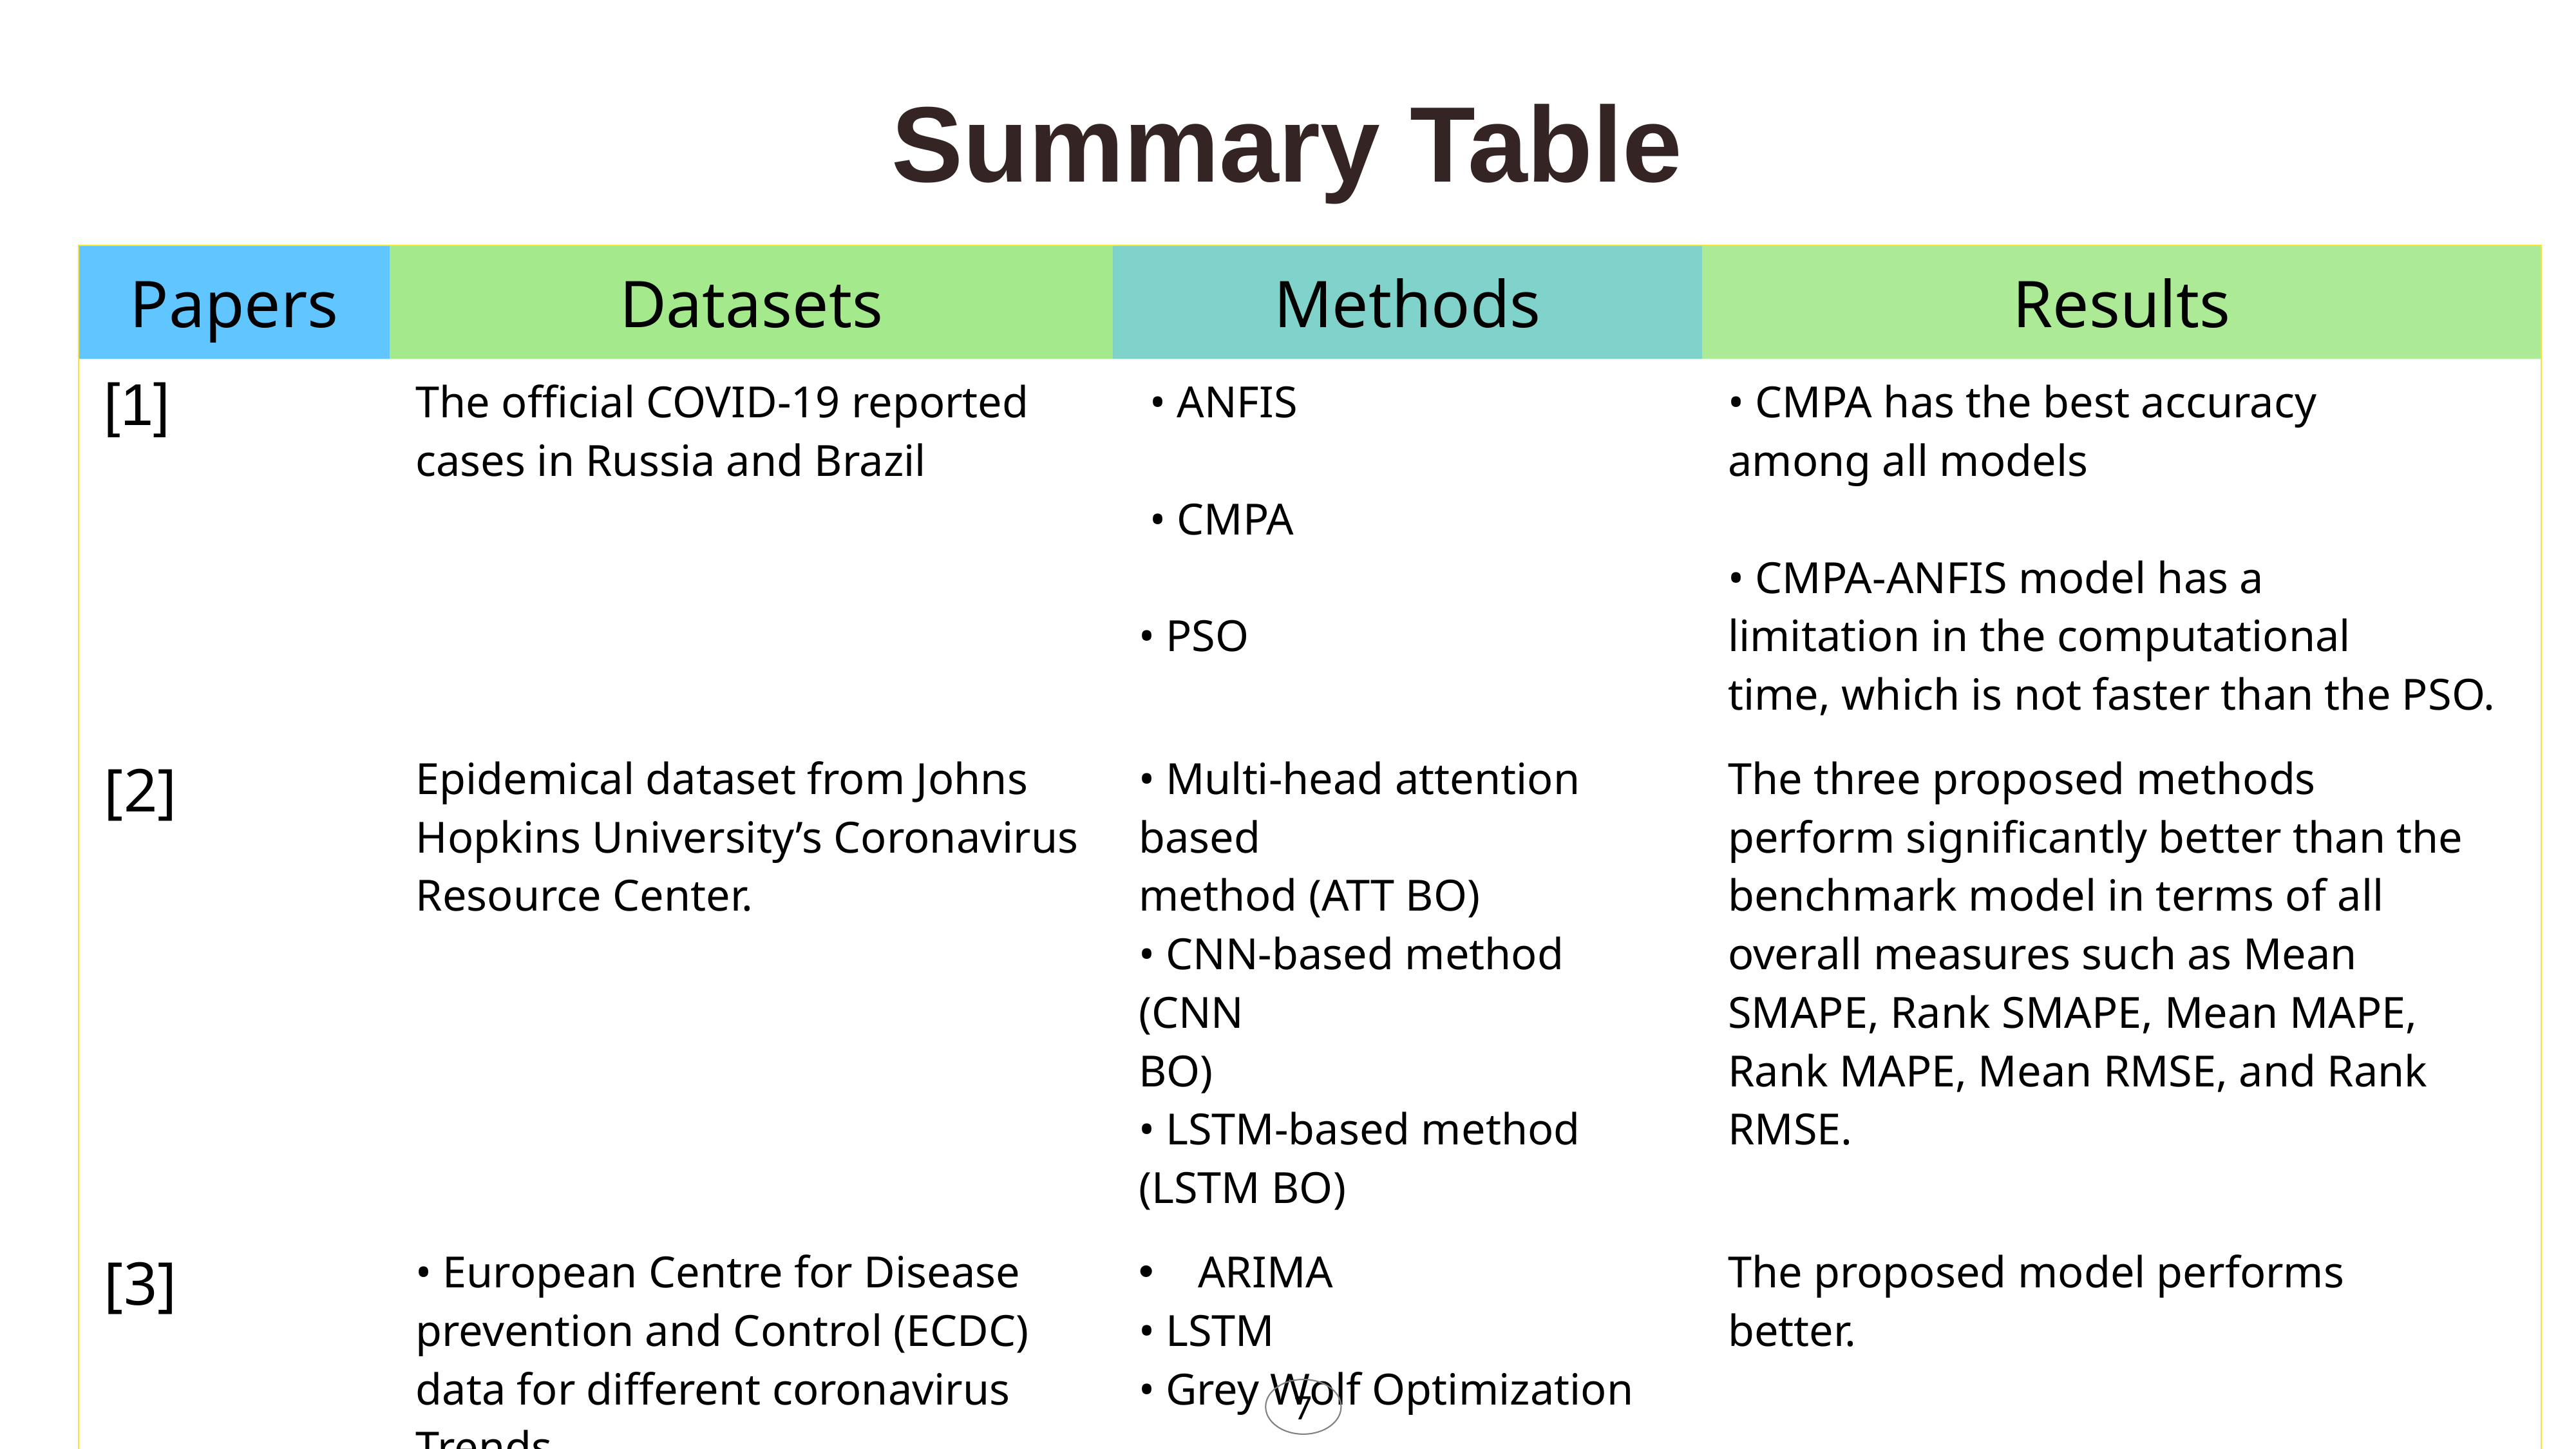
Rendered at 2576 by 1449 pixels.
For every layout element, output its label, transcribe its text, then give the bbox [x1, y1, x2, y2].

table_cell The official COVID-19 reported cases in Russia and Brazil [390, 359, 1113, 735]
table_cell • European Centre for Disease prevention and Control (ECDC) data for different coronavirus Trends • Google trends data [390, 1229, 1113, 1449]
table_cell The proposed model performs better. [1702, 1229, 2541, 1449]
table_cell [3] [79, 1229, 390, 1449]
table_header Results [1702, 246, 2541, 359]
table_cell • CMPA has the best accuracy among all models • CMPA-ANFIS model has a limitation in the computational time, which is not faster than the PSO. [1702, 359, 2541, 735]
table_cell • Multi-head attention based method (ATT BO) • CNN-based method (CNN BO) • LSTM-based method (LSTM BO) [1113, 735, 1702, 1229]
table_header Datasets [390, 246, 1113, 359]
table_header Papers [79, 246, 390, 359]
table_cell [2] [79, 735, 390, 1229]
table_cell The three proposed methods perform significantly better than the benchmark model in terms of all overall measures such as Mean SMAPE, Rank SMAPE, Mean MAPE, Rank MAPE, Mean RMSE, and Rank RMSE. [1702, 735, 2541, 1229]
table_cell ARIMA • LSTM • Grey Wolf Optimization [1113, 1229, 1702, 1449]
table_header Methods [1113, 246, 1702, 359]
table_cell [1] [79, 359, 390, 735]
text_box Summary Table [882, 70, 1693, 208]
table_cell • ANFIS • CMPA • PSO [1113, 359, 1702, 735]
table_cell Epidemical dataset from Johns Hopkins University’s Coronavirus Resource Center. [390, 735, 1113, 1229]
text_box 7 [1265, 1379, 1341, 1434]
